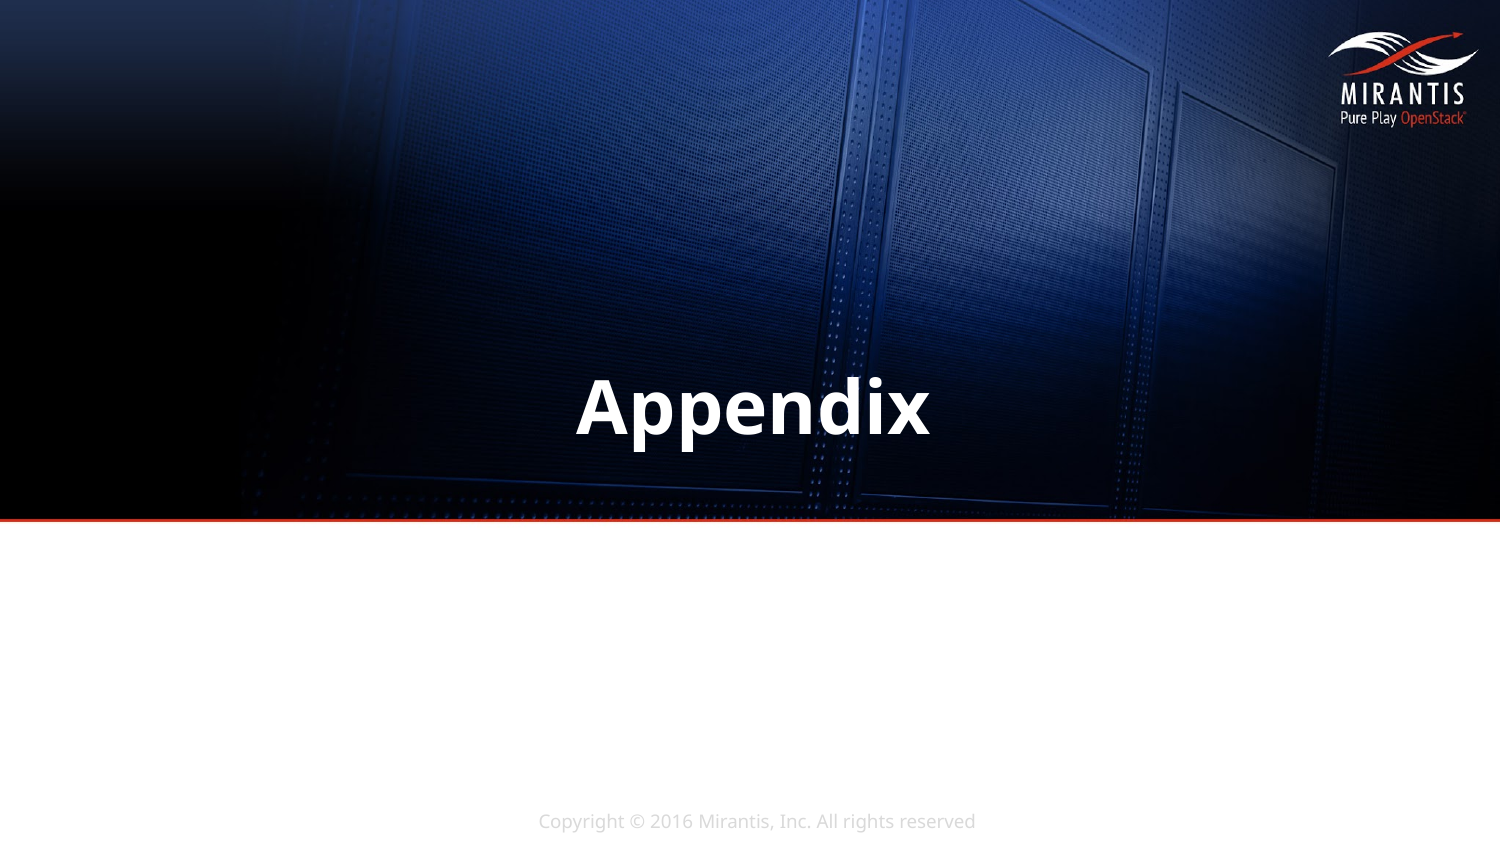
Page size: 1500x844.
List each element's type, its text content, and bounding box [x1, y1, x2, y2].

title Appendix [111, 296, 1396, 514]
picture [0, 0, 1500, 844]
